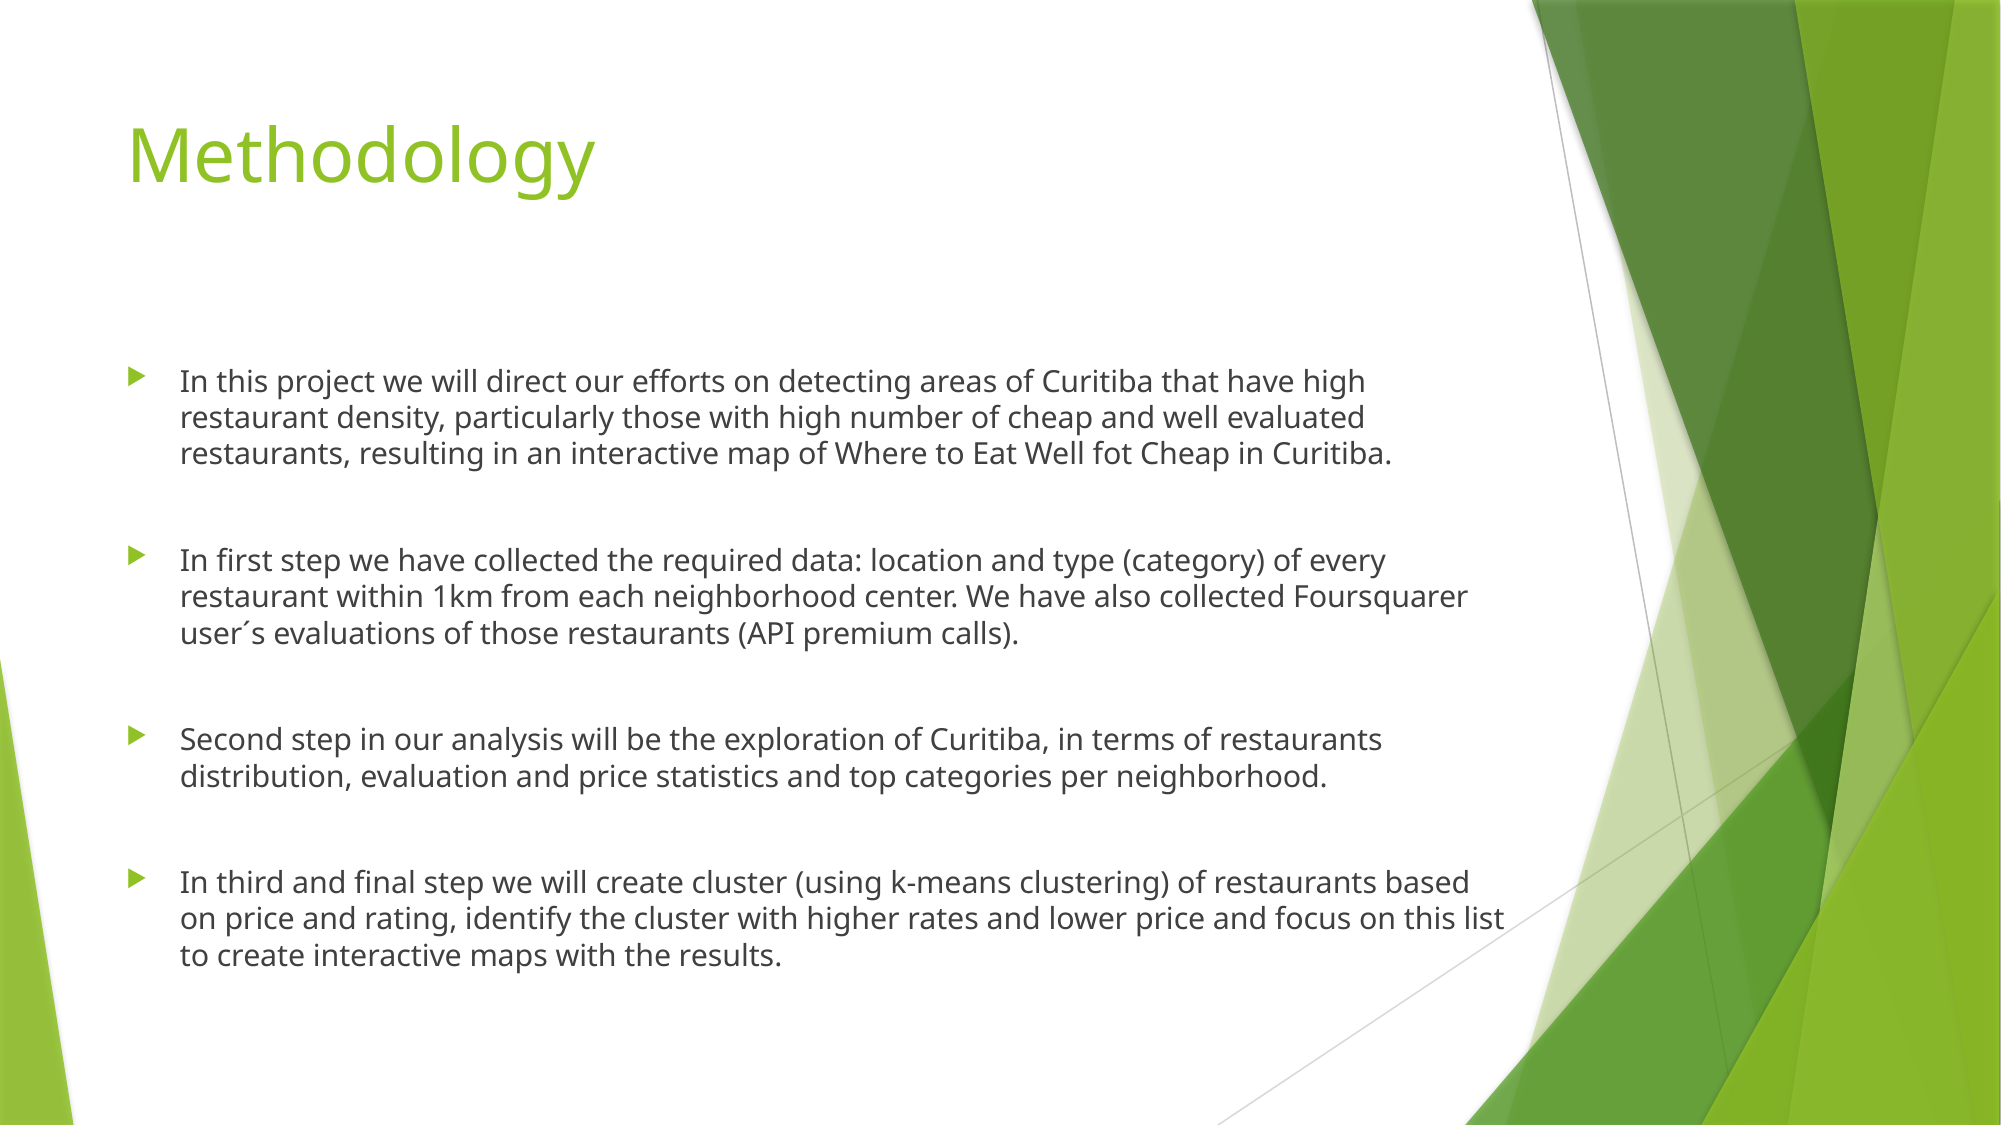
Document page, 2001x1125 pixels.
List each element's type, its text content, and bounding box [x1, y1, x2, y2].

list In this project we will direct our efforts on detecting areas of Curitiba that have high restaurant density, particularly those with high number of cheap and well evaluated restaurants, resulting in an interactive map of Where to Eat Well fot Cheap in Curitiba. In first step we have collected the required data: location and type (category) of every restaurant within 1km from each neighborhood center. We have also collected Foursquarer user´s evaluations of those restaurants (API premium calls). Second step in our analysis will be the exploration of Curitiba, in terms of restaurants distribution, evaluation and price statistics and top categories per neighborhood. In third and final step we will create cluster (using k-means clustering) of restaurants based on price and rating, identify the cluster with higher rates and lower price and focus on this list to create interactive maps with the results. [111, 354, 1522, 992]
title Methodology [111, 99, 1522, 317]
